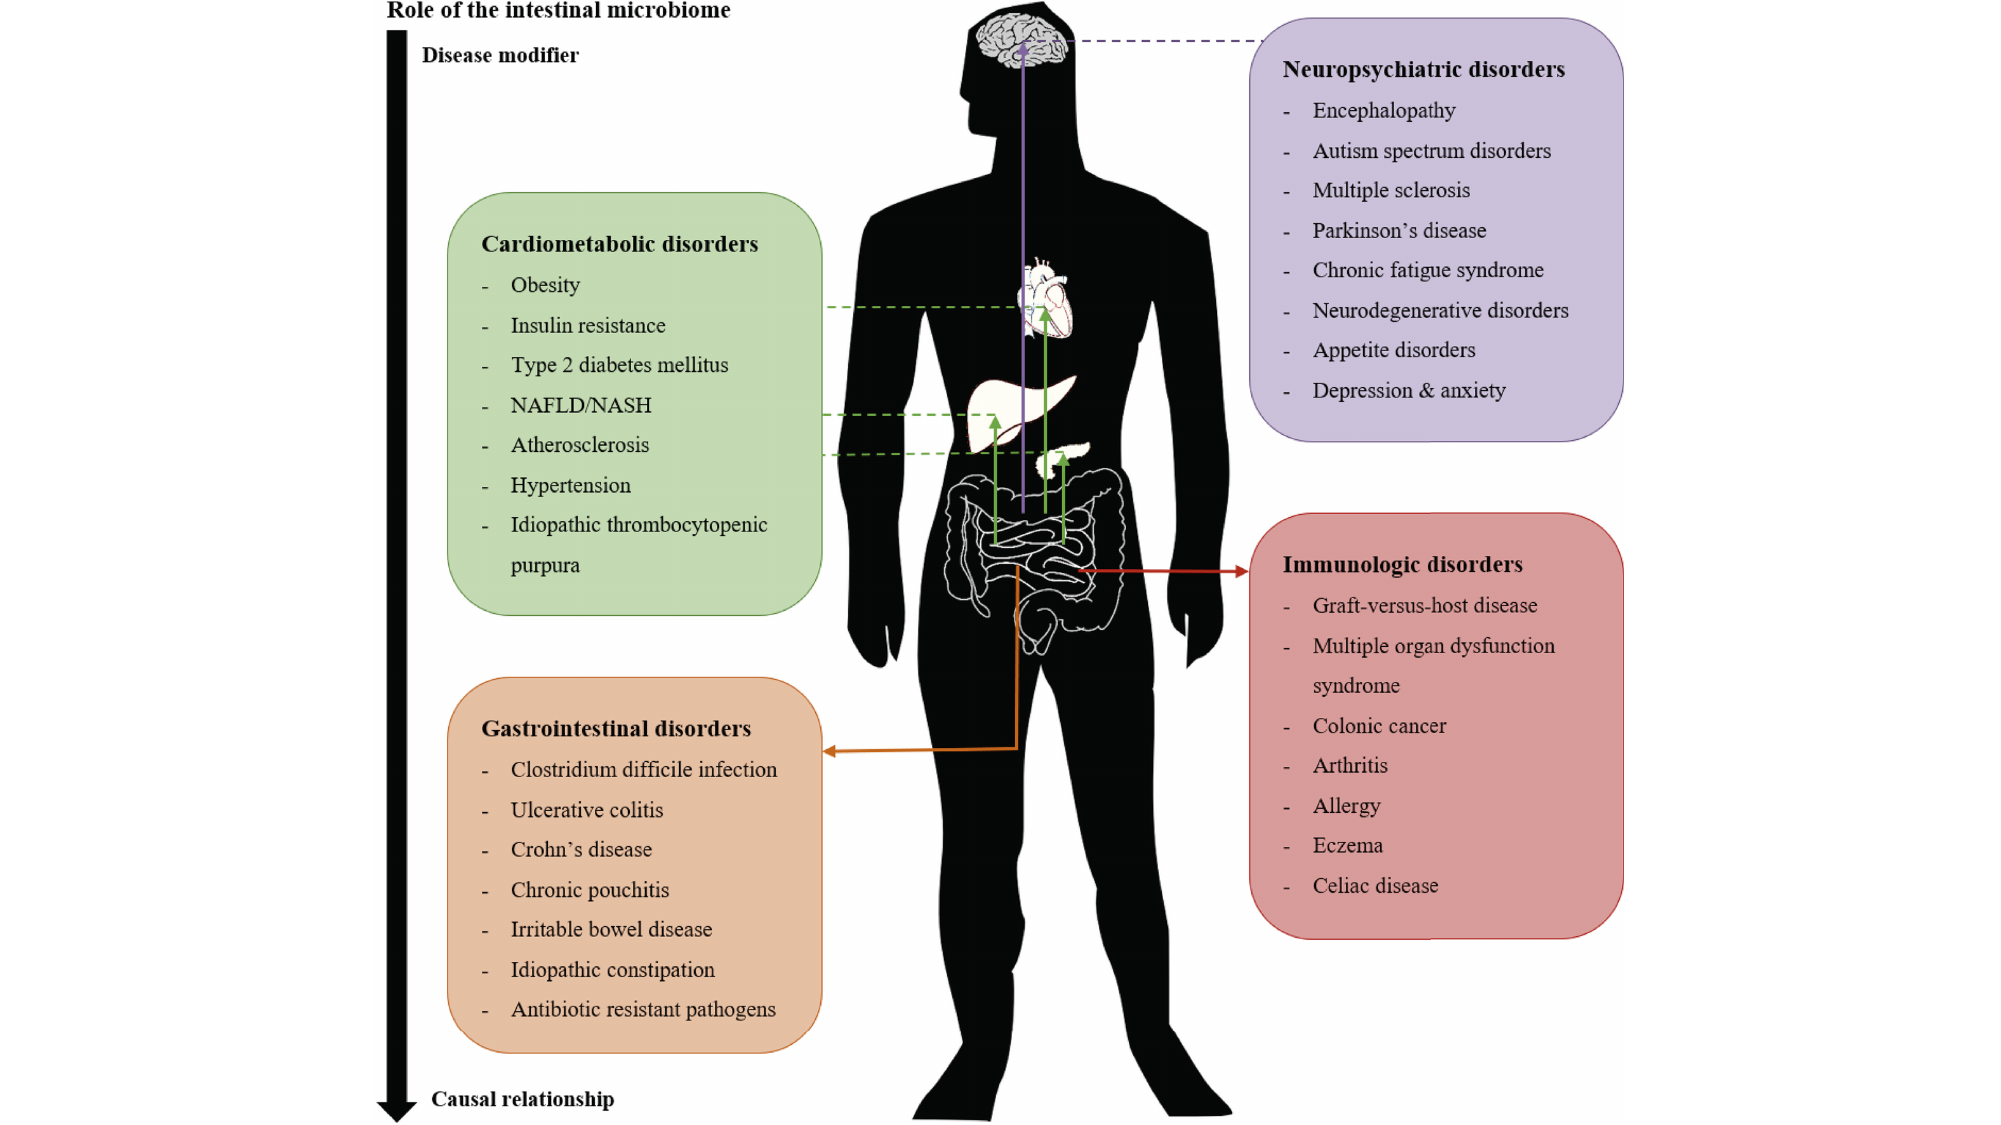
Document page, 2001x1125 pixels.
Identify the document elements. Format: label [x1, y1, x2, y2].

picture [373, 0, 1627, 1125]
